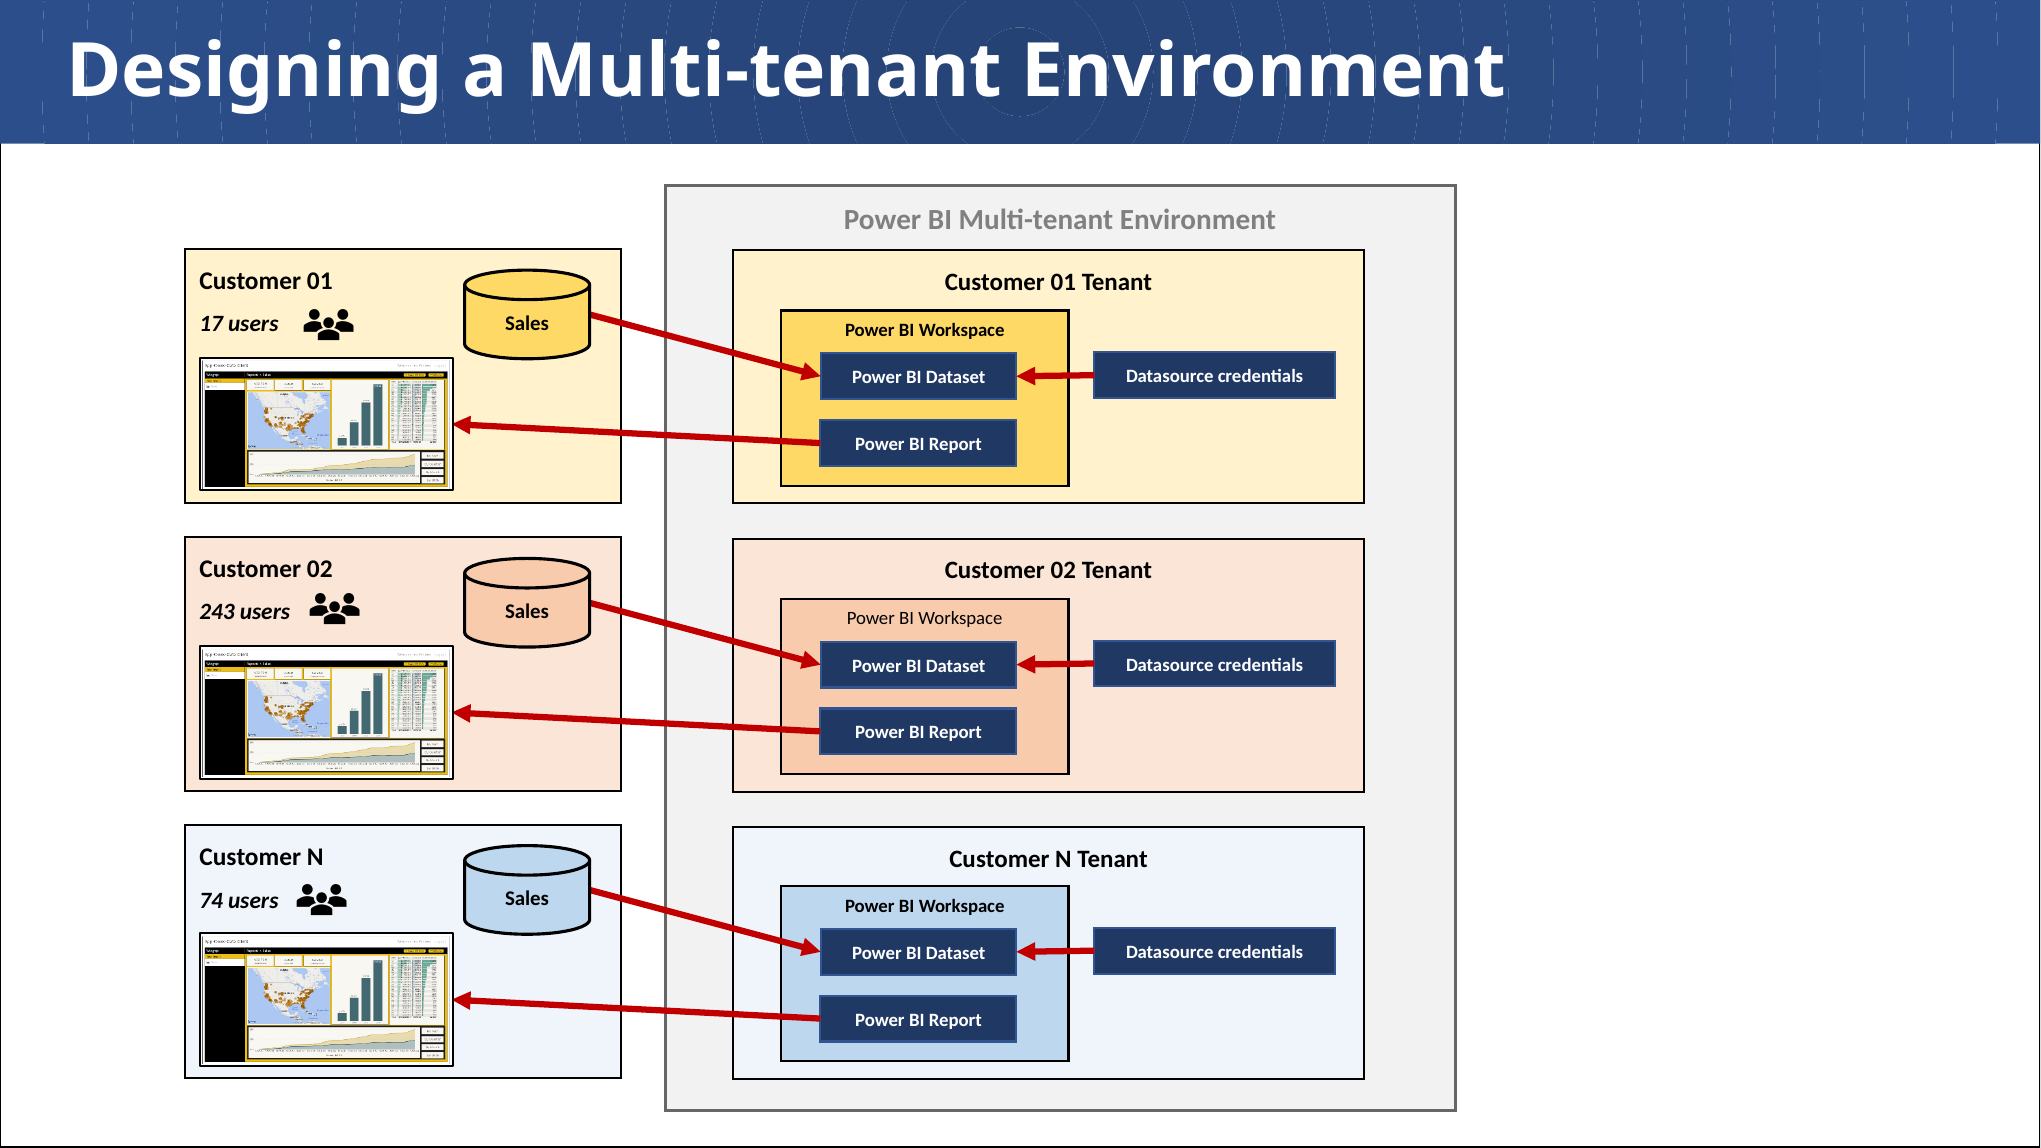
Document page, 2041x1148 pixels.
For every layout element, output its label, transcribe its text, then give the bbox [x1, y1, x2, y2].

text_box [184, 536, 1365, 792]
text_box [184, 825, 1365, 1079]
title Designing a Multi-tenant Environment [51, 31, 1988, 113]
picture [300, 296, 357, 353]
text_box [184, 248, 1365, 504]
text_box Power BI Multi-tenant Environment [664, 184, 1456, 1112]
